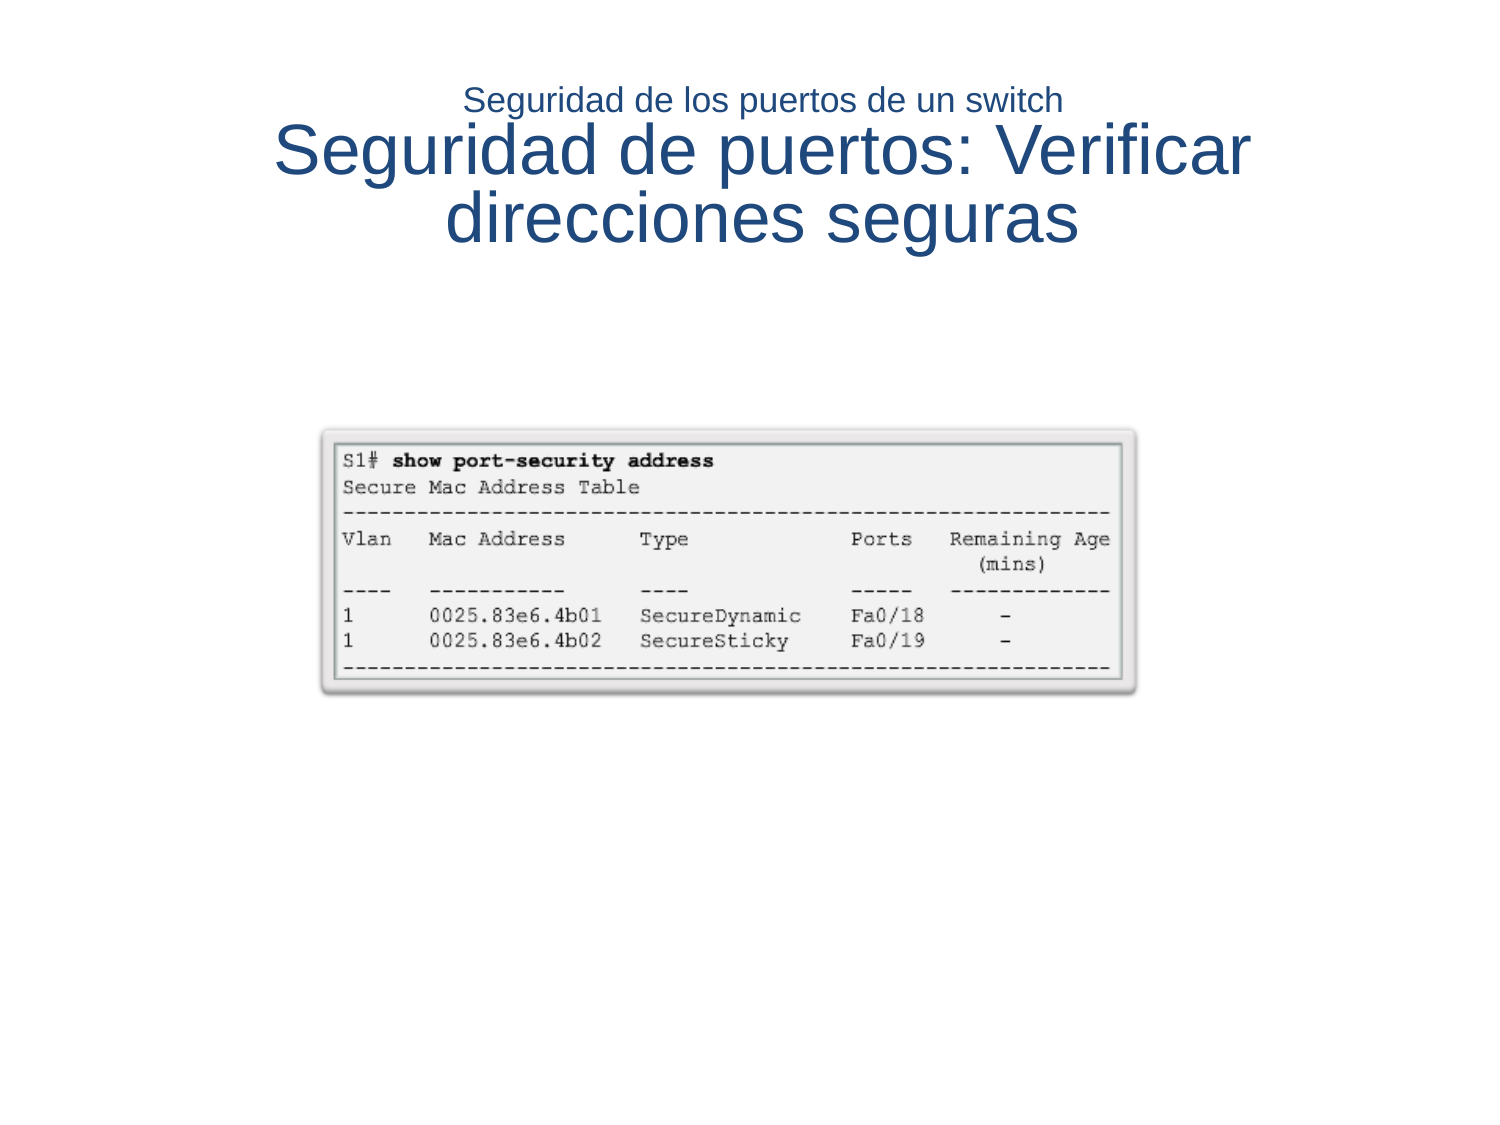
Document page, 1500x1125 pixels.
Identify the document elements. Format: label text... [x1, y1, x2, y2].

picture [312, 408, 1156, 724]
title Seguridad de los puertos de un switch Seguridad de puertos: Verificar direcciones seguras [88, 78, 1439, 266]
